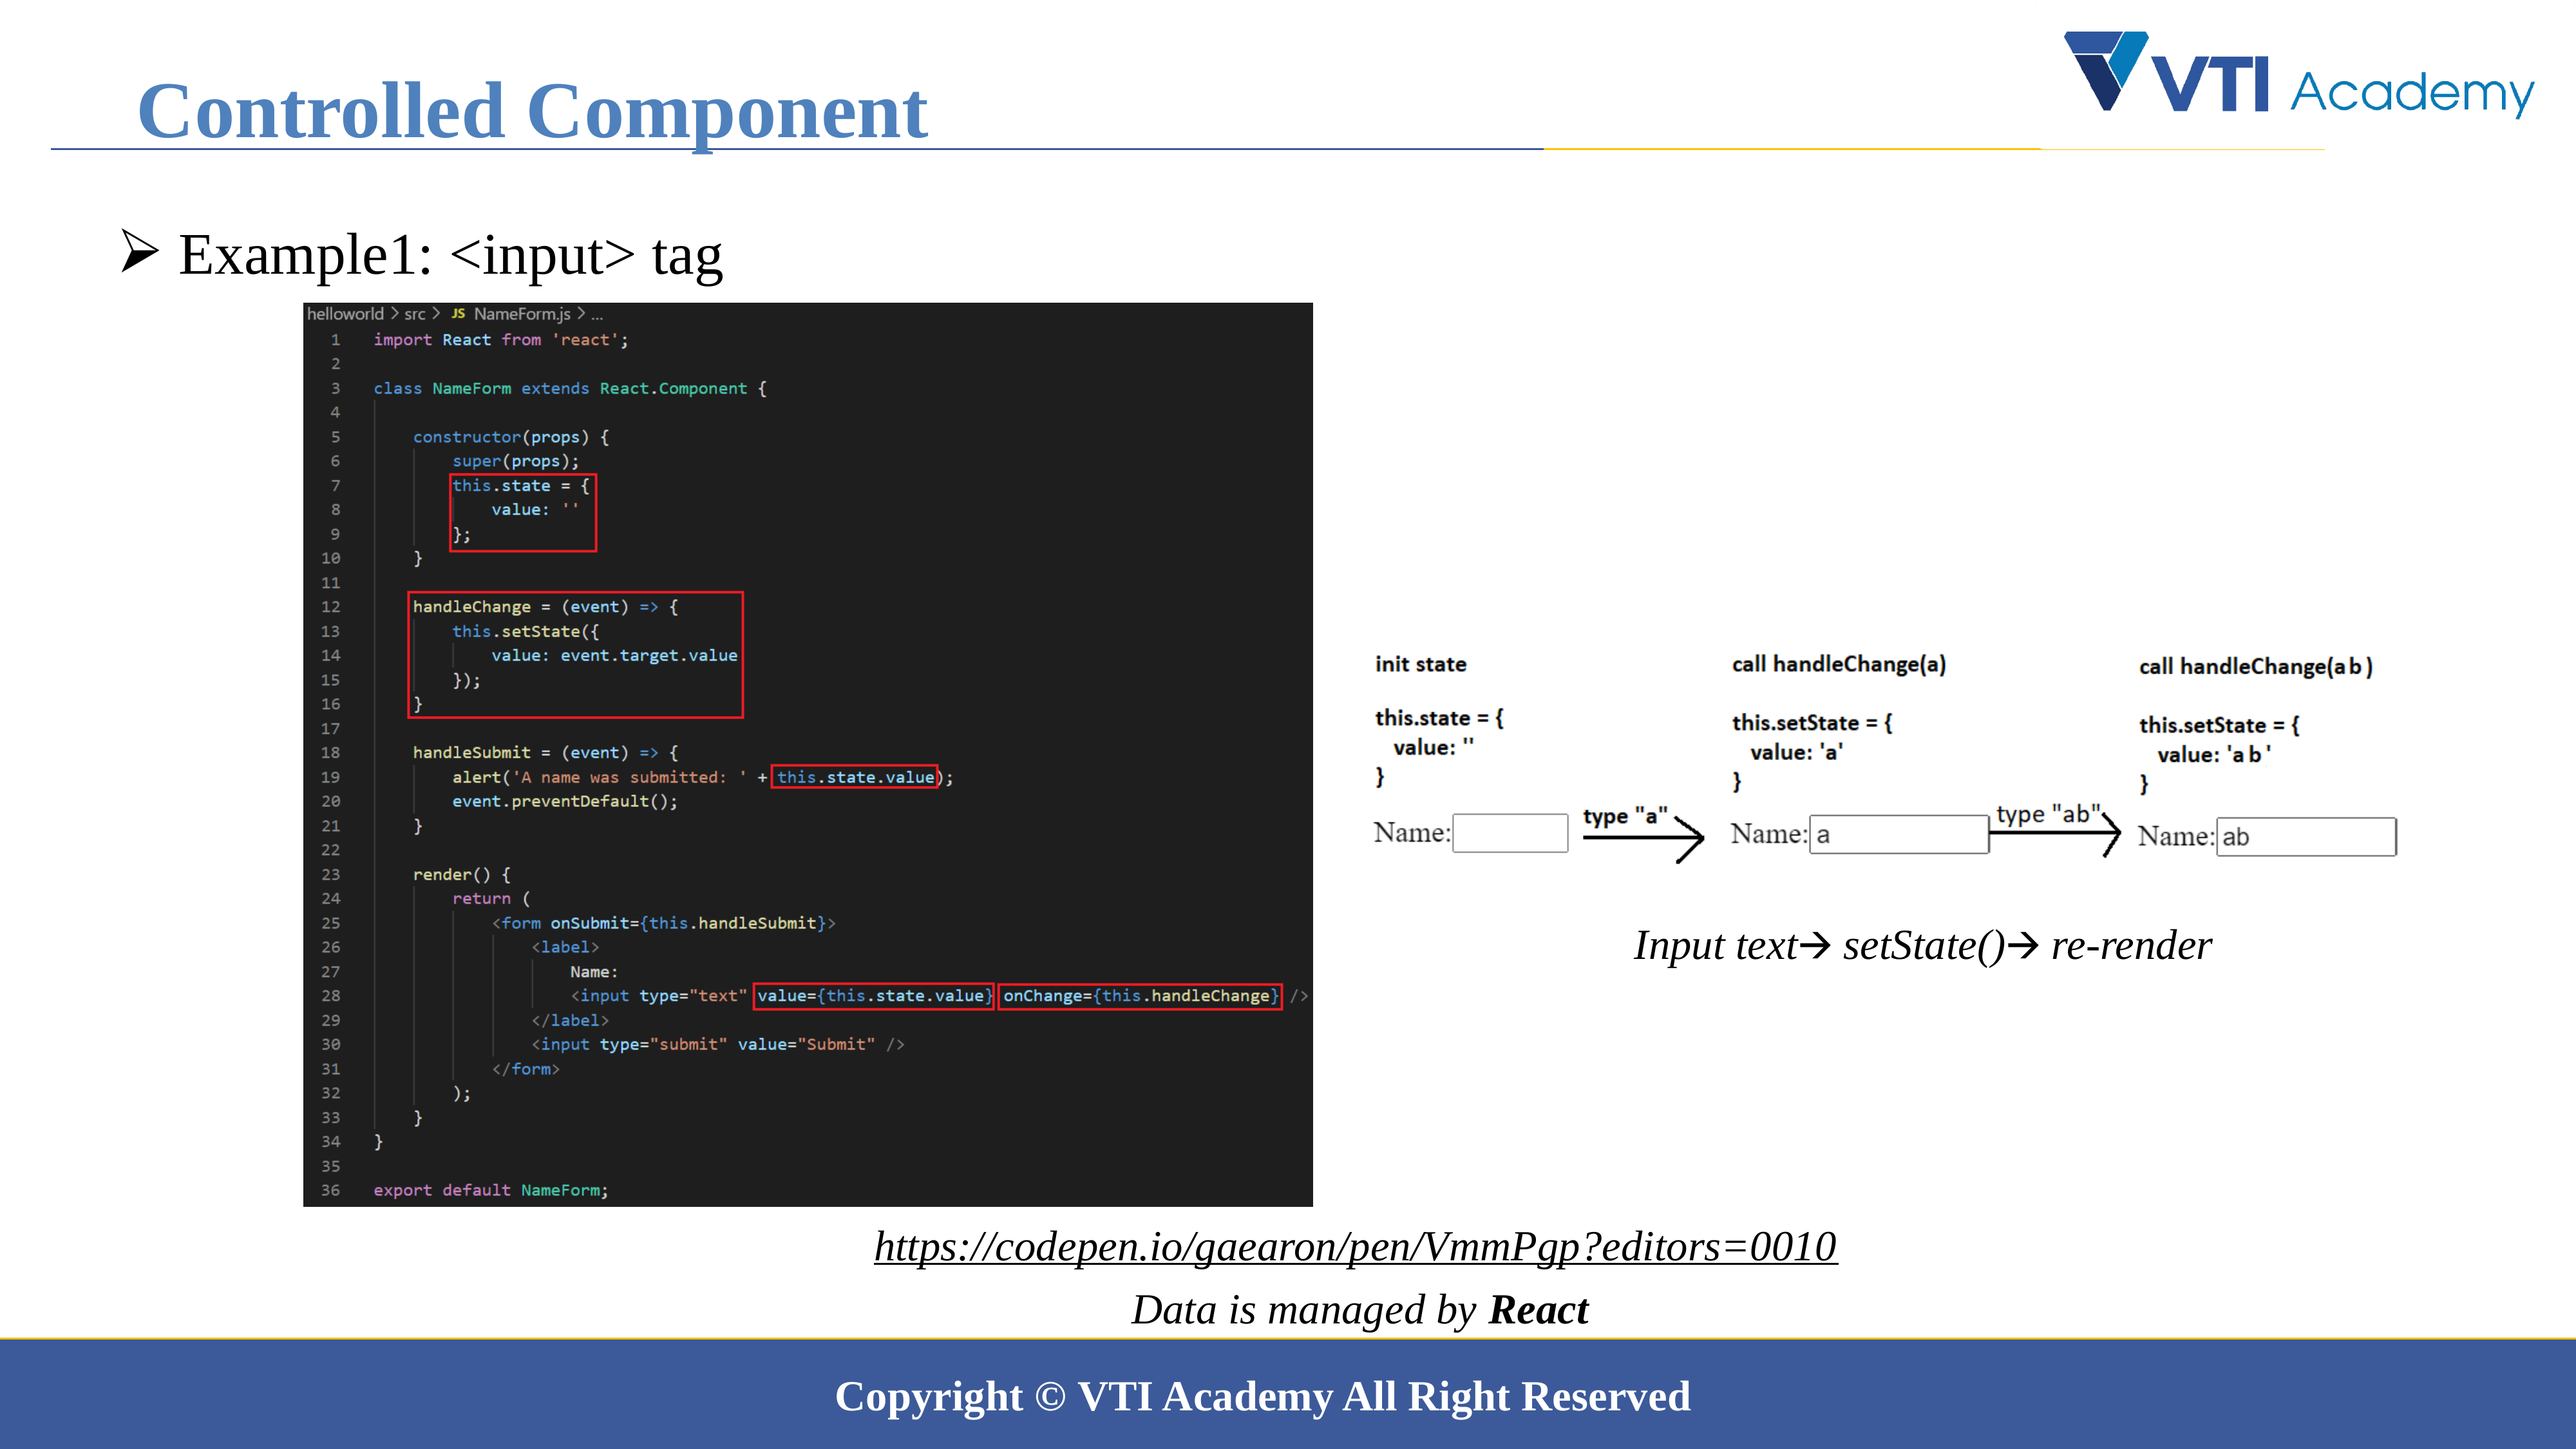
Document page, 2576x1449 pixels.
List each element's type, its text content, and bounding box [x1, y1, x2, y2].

text_box Input text🡪 setState()🡪 re-render [1565, 907, 2235, 973]
picture [2034, 0, 2576, 149]
text_box Example1: <input> tag [109, 210, 1014, 316]
text_box https://codepen.io/gaearon/pen/VmmPgp?editors=0010 [791, 1209, 1884, 1274]
text_box Data is managed by React [1121, 1276, 1599, 1337]
text_box Controlled Component [126, 60, 1279, 151]
picture [1366, 636, 2401, 874]
picture [303, 303, 1314, 1207]
